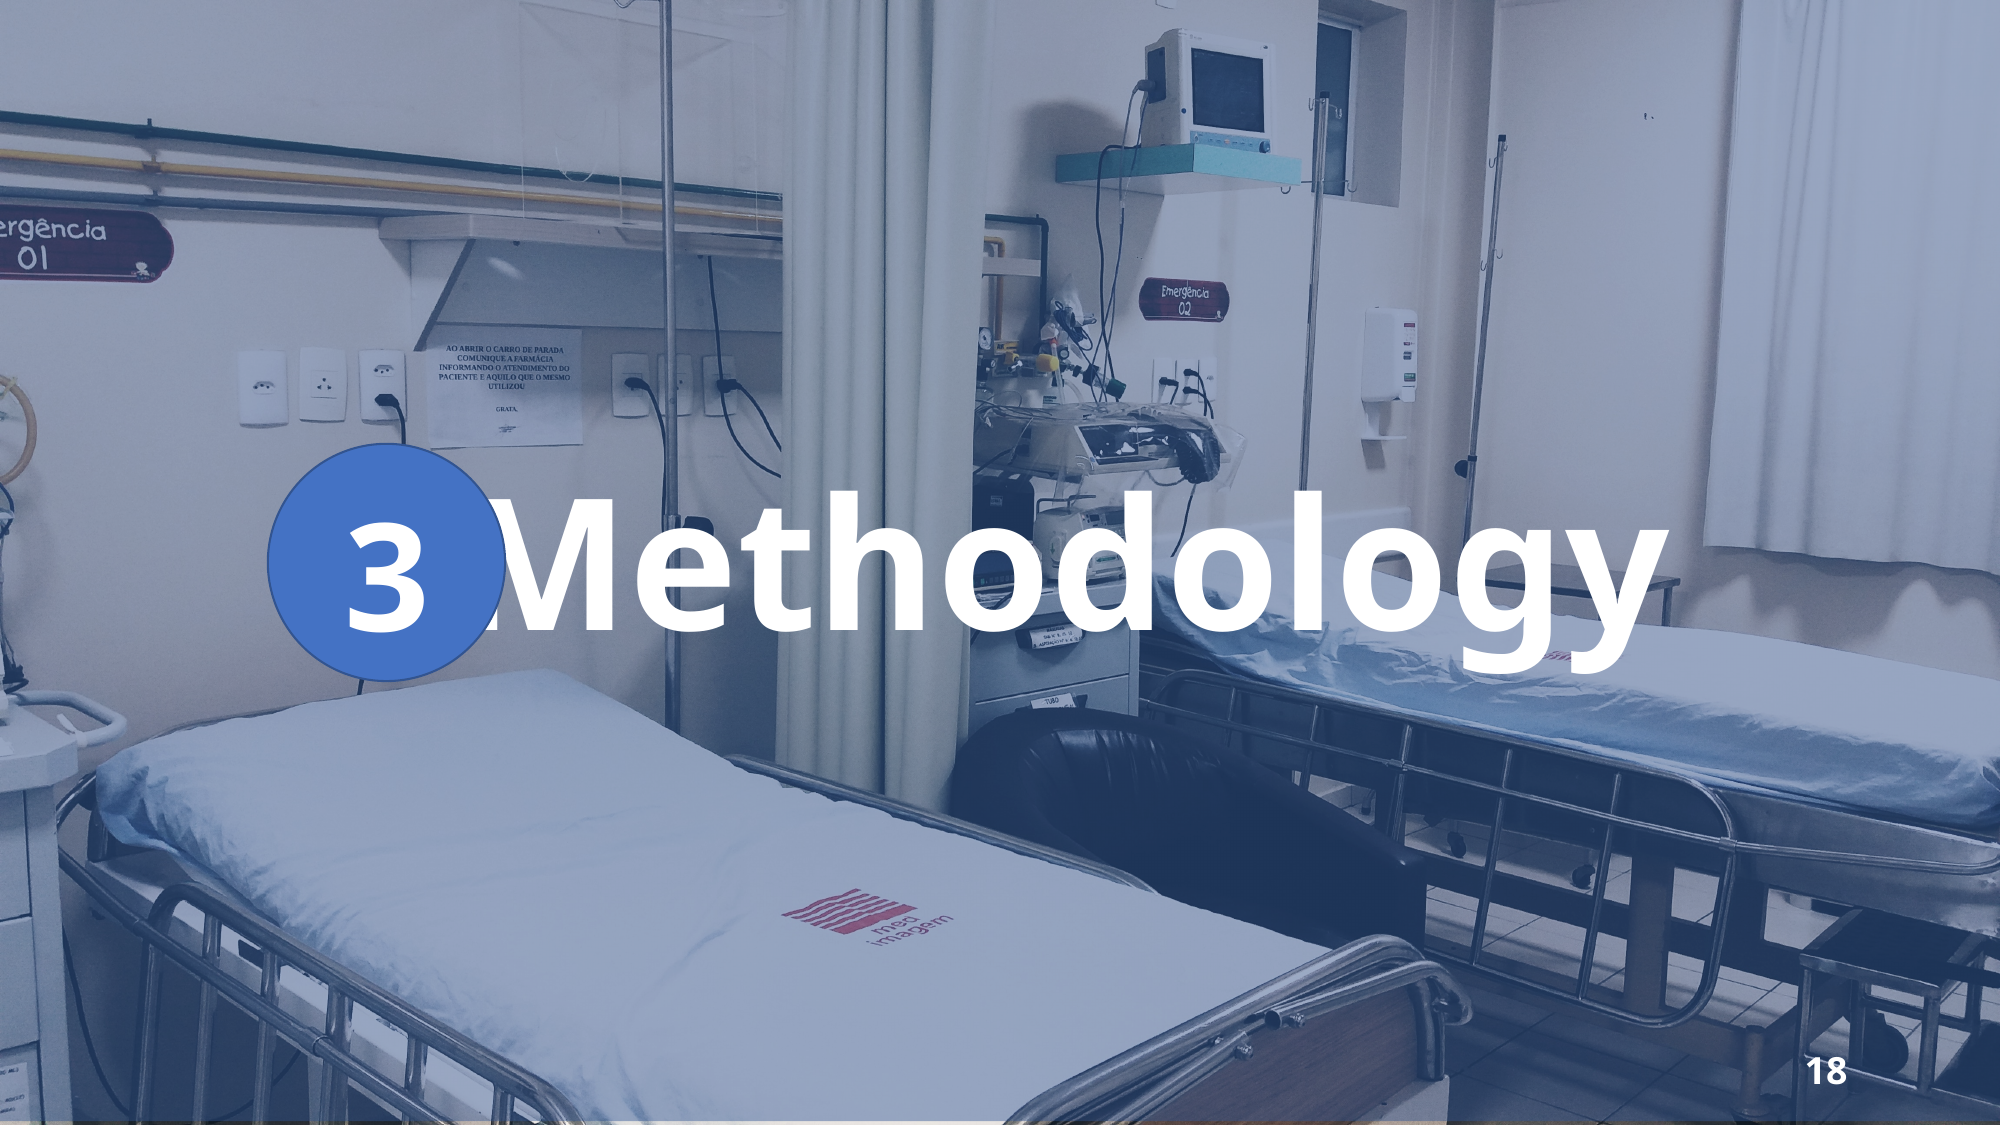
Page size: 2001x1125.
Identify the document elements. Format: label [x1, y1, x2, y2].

picture [0, 0, 2000, 1125]
text_box [267, 443, 506, 682]
